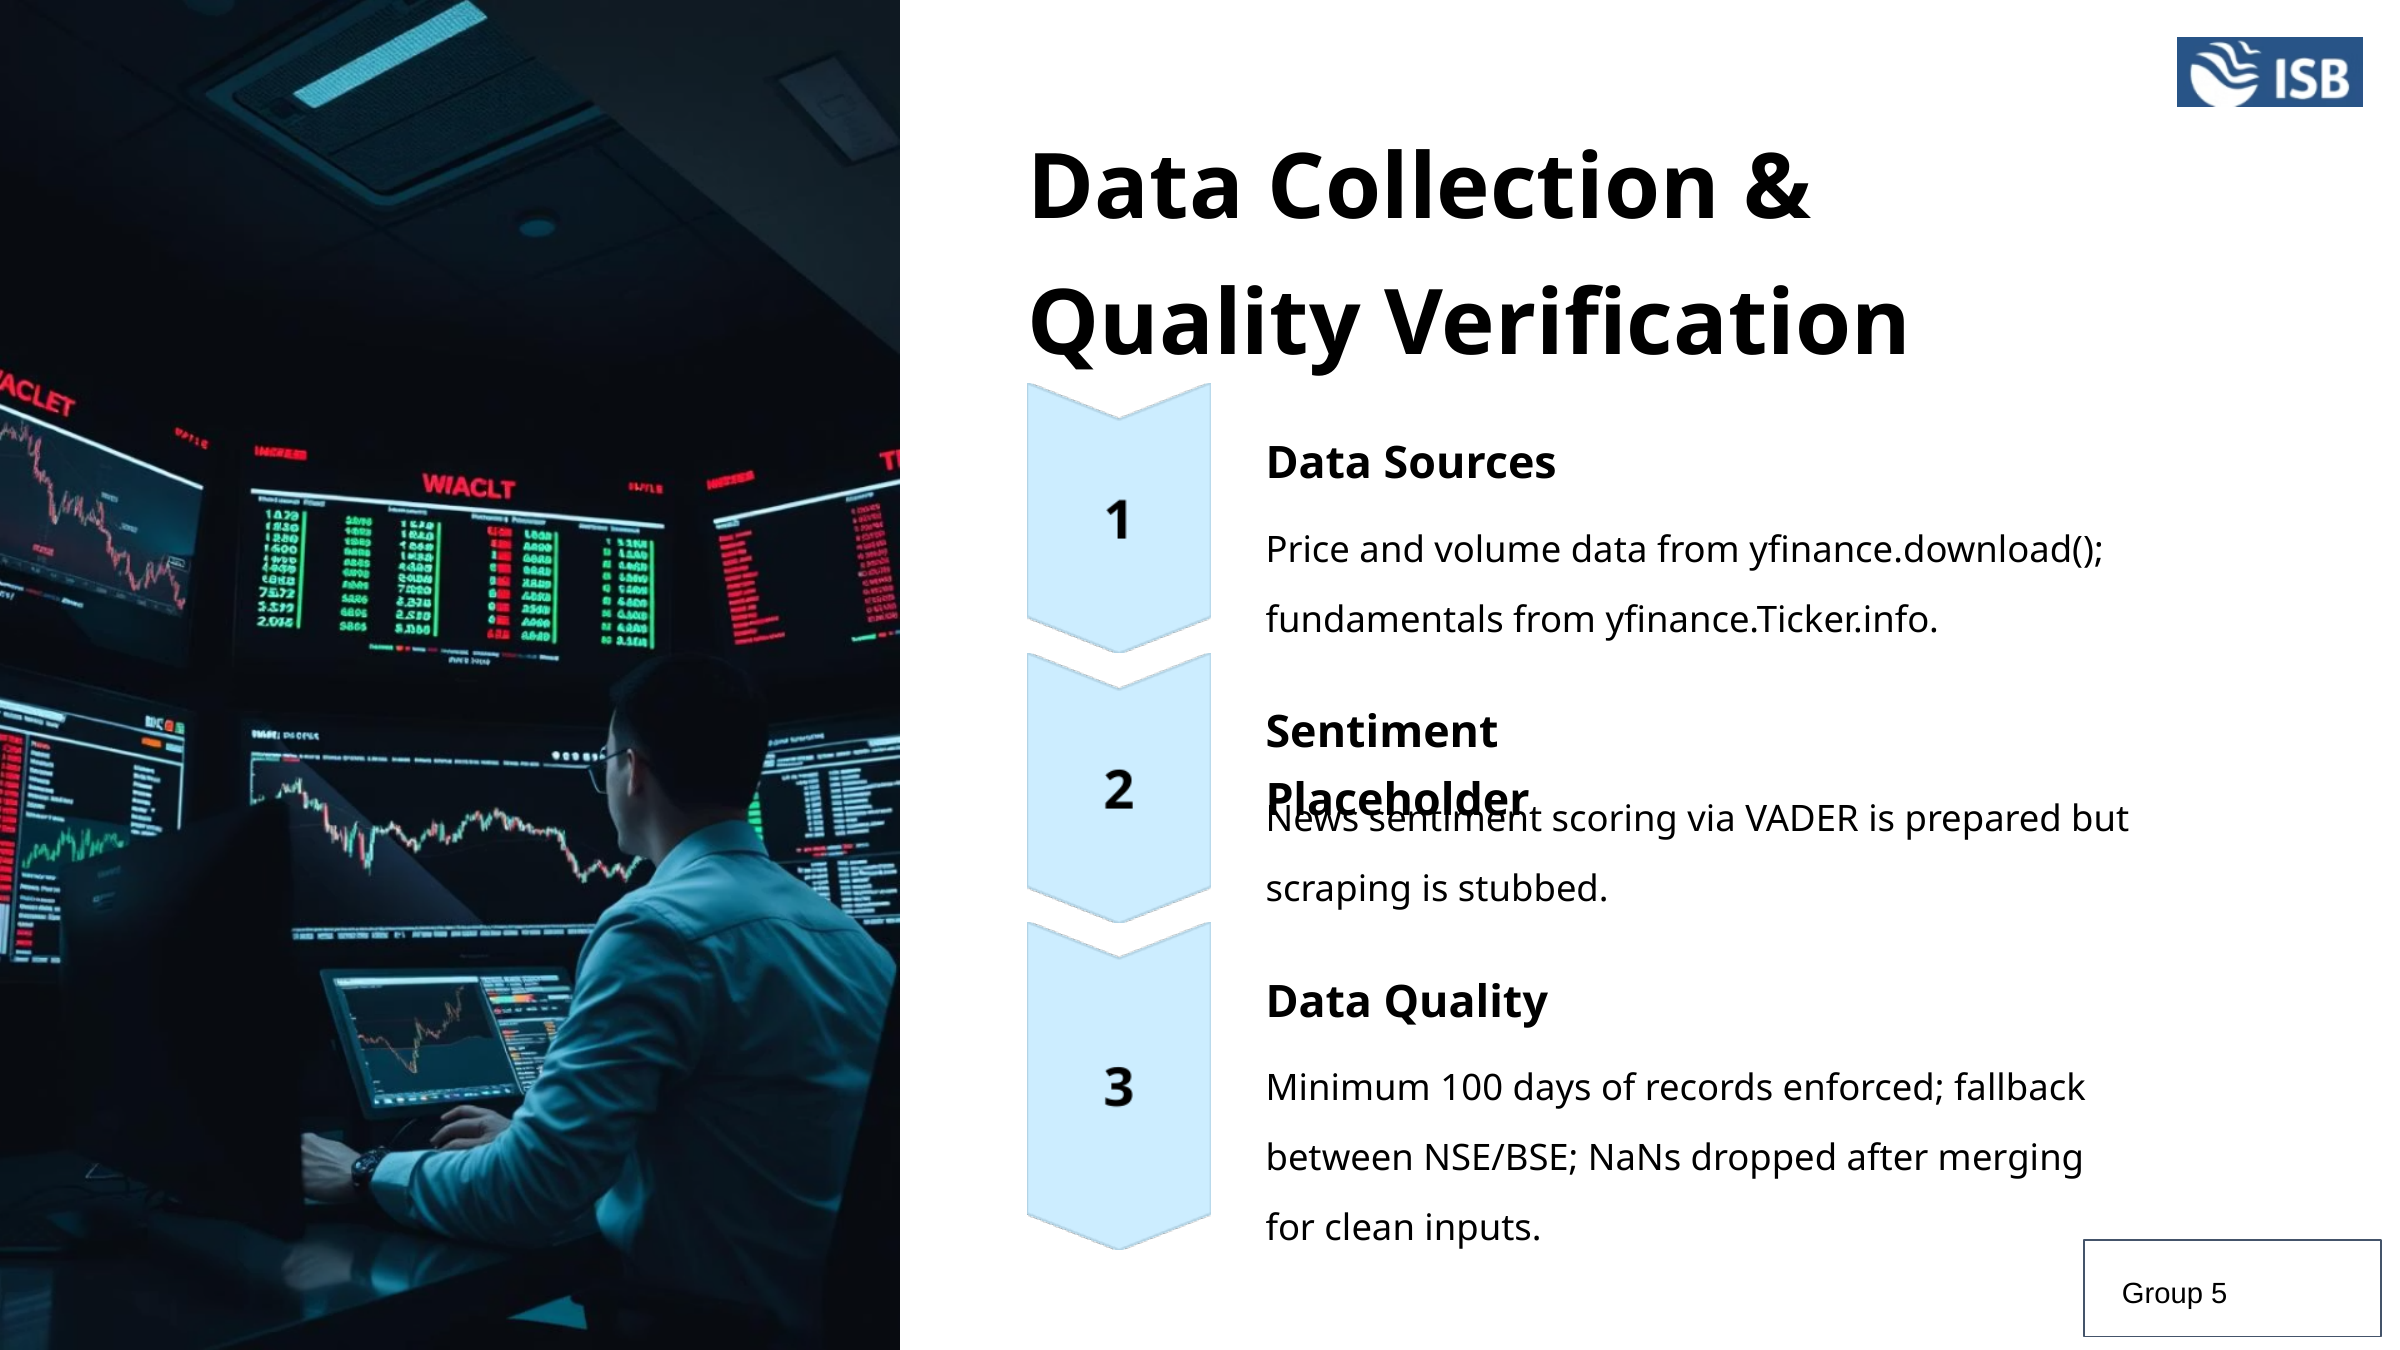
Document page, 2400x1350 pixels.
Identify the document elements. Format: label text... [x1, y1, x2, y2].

picture [2177, 37, 2363, 107]
text_box Group 5 [2106, 1259, 2363, 1316]
picture [1027, 383, 1211, 1251]
text_box Sentiment Placeholder [1265, 689, 1750, 747]
text_box Data Collection & Quality Verification [1027, 100, 2140, 329]
text_box News sentiment scoring via VADER is prepared but scraping is stubbed. [1265, 768, 2140, 886]
text_box [2083, 1239, 2381, 1337]
text_box Price and volume data from yfinance.download(); fundamentals from yfinance.Ticker.info. [1265, 499, 2140, 617]
picture [0, 0, 901, 1350]
text_box Minimum 100 days of records enforced; fallback between NSE/BSE; NaNs dropped after merging for clean inputs. [1265, 1037, 2140, 1214]
picture [2106, 1271, 2389, 1339]
text_box Data Sources [1265, 420, 1723, 478]
text_box Data Quality [1265, 958, 1723, 1016]
